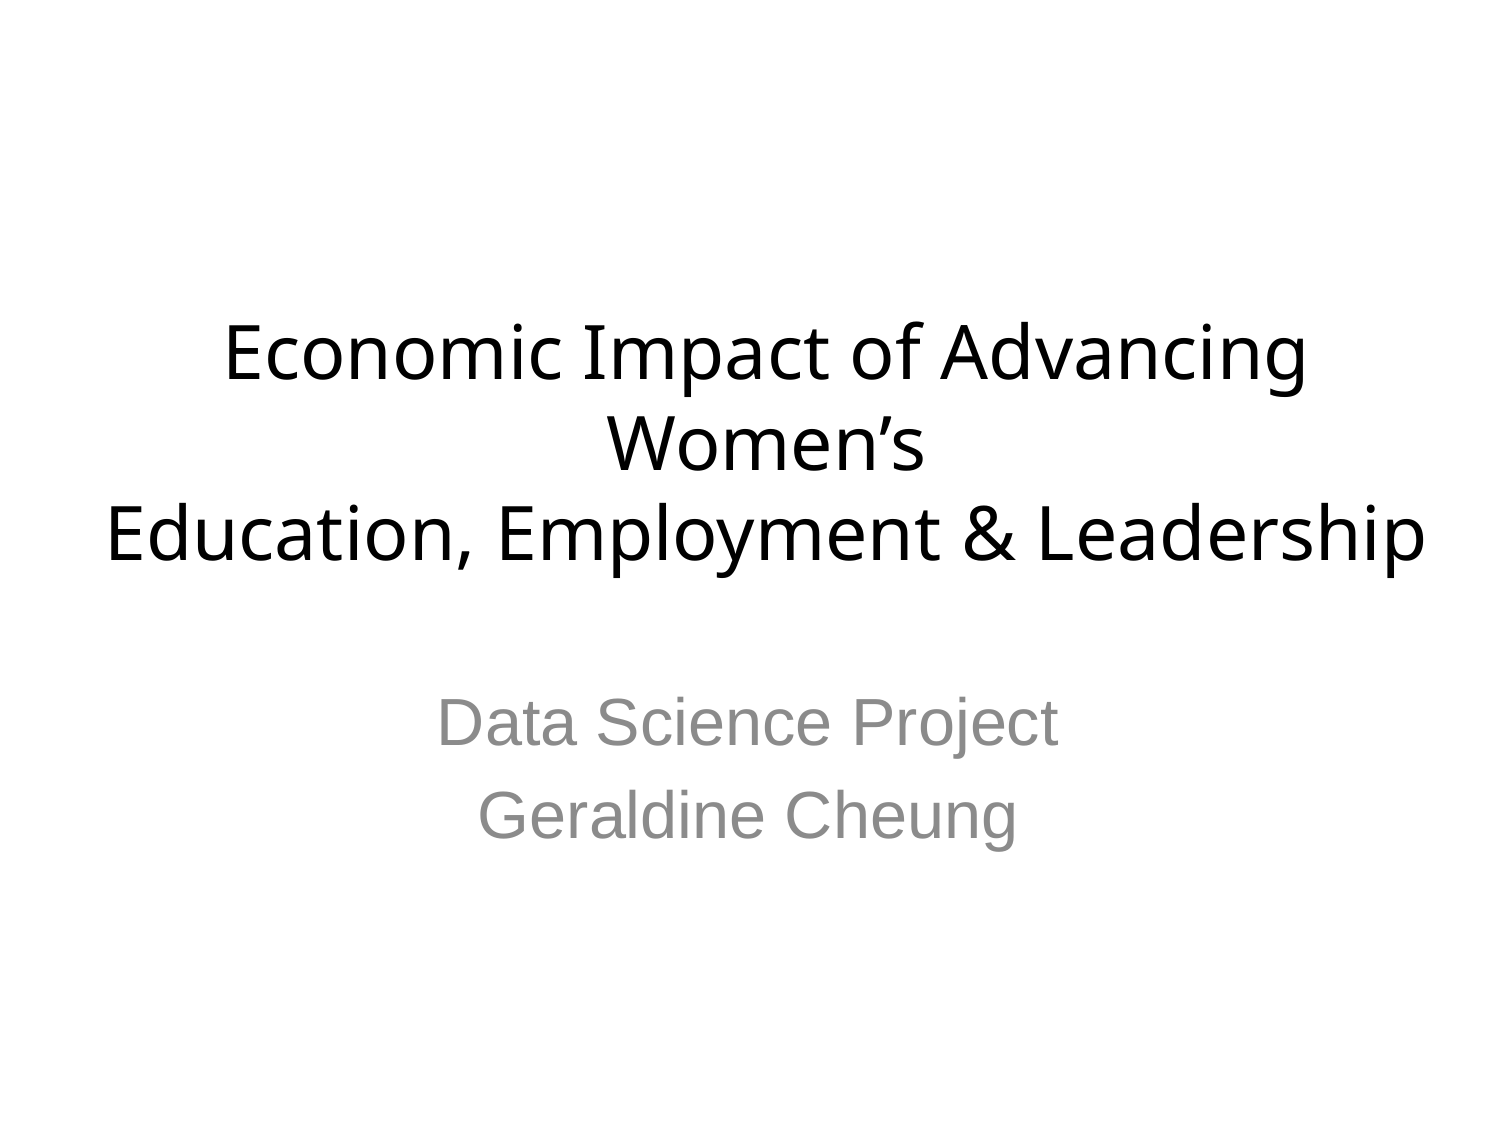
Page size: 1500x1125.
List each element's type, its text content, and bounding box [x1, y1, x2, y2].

subtitle Data Science Project Geraldine Cheung [223, 671, 1273, 959]
title Economic Impact of Advancing Women’s Education, Employment & Leadership [65, 294, 1468, 586]
